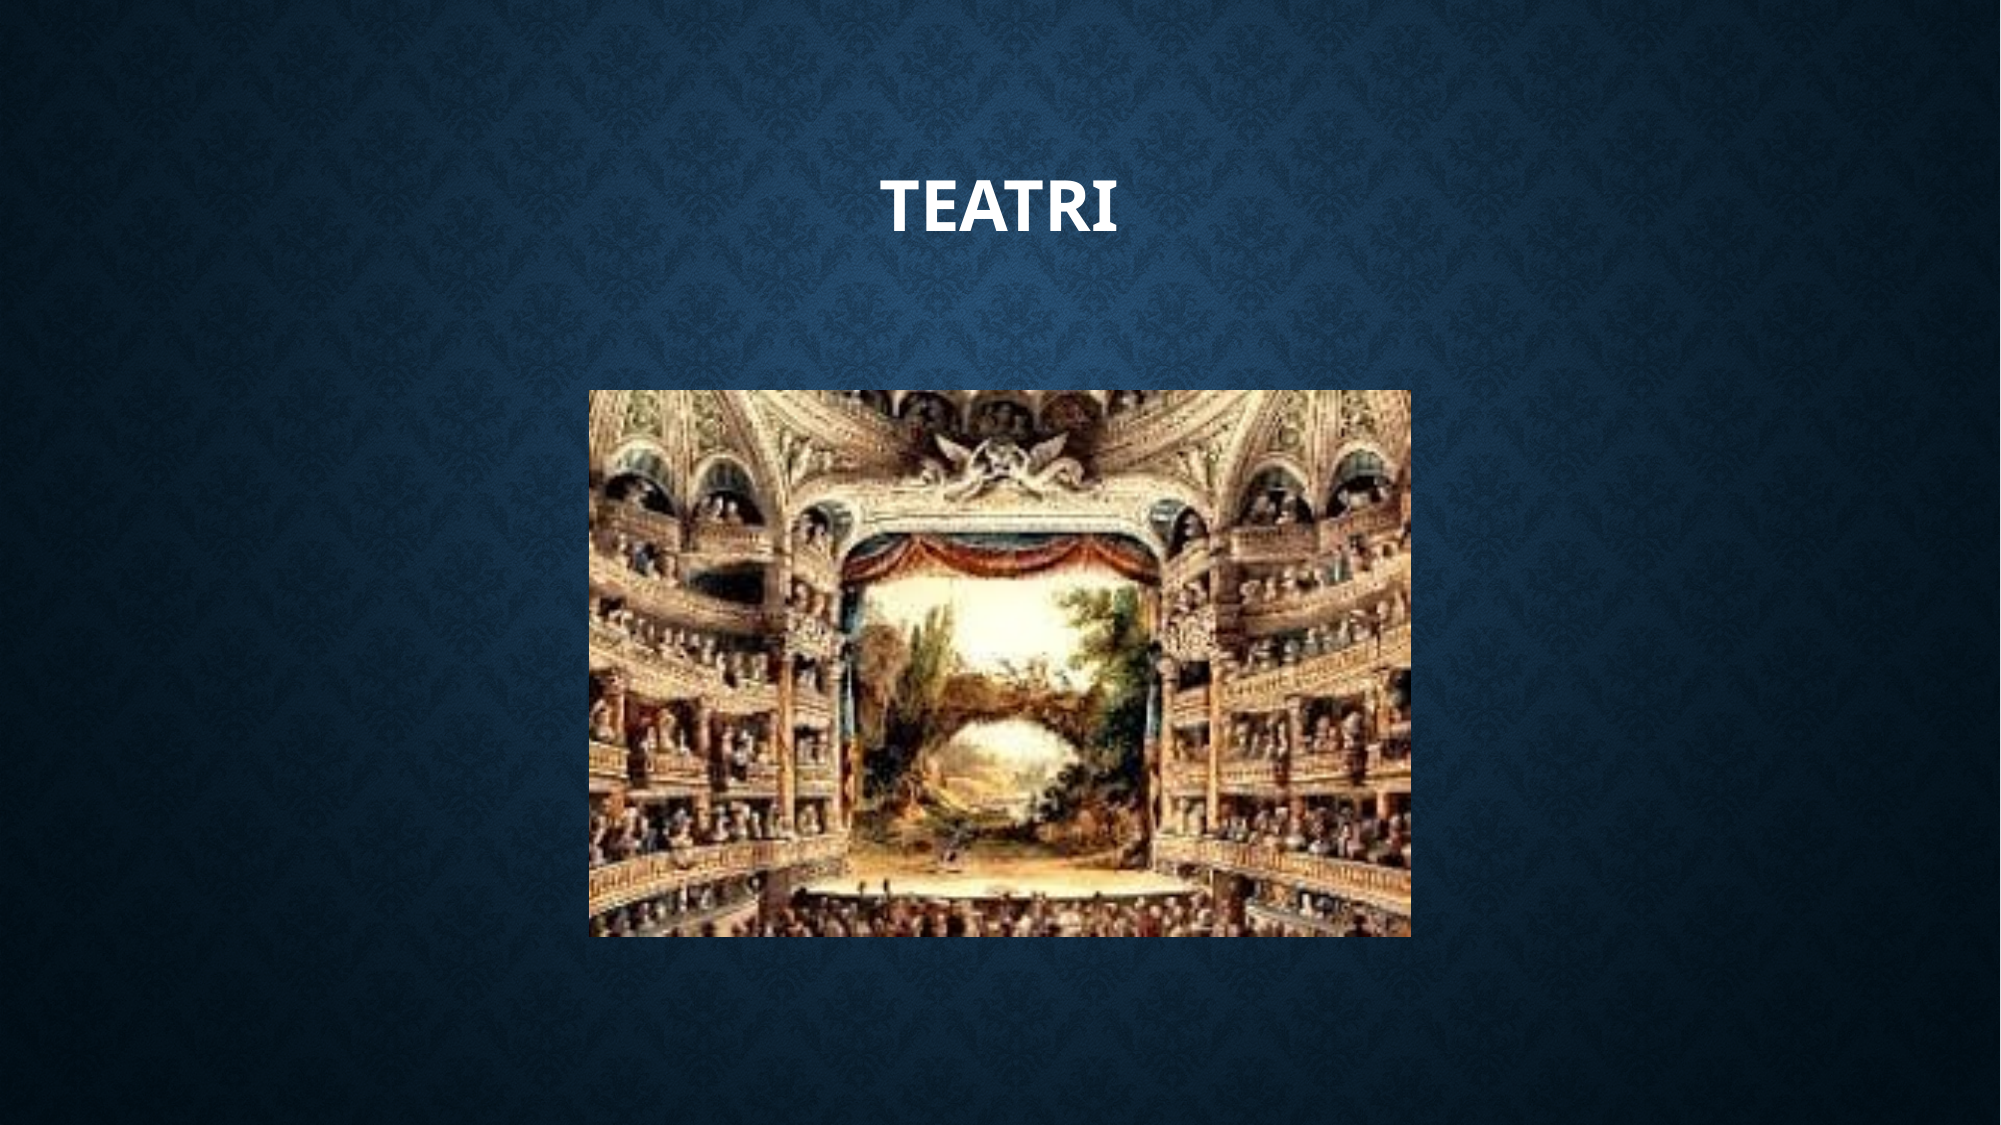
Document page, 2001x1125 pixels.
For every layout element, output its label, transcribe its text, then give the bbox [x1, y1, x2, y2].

title TEATRI [149, 99, 1849, 318]
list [588, 390, 1411, 938]
